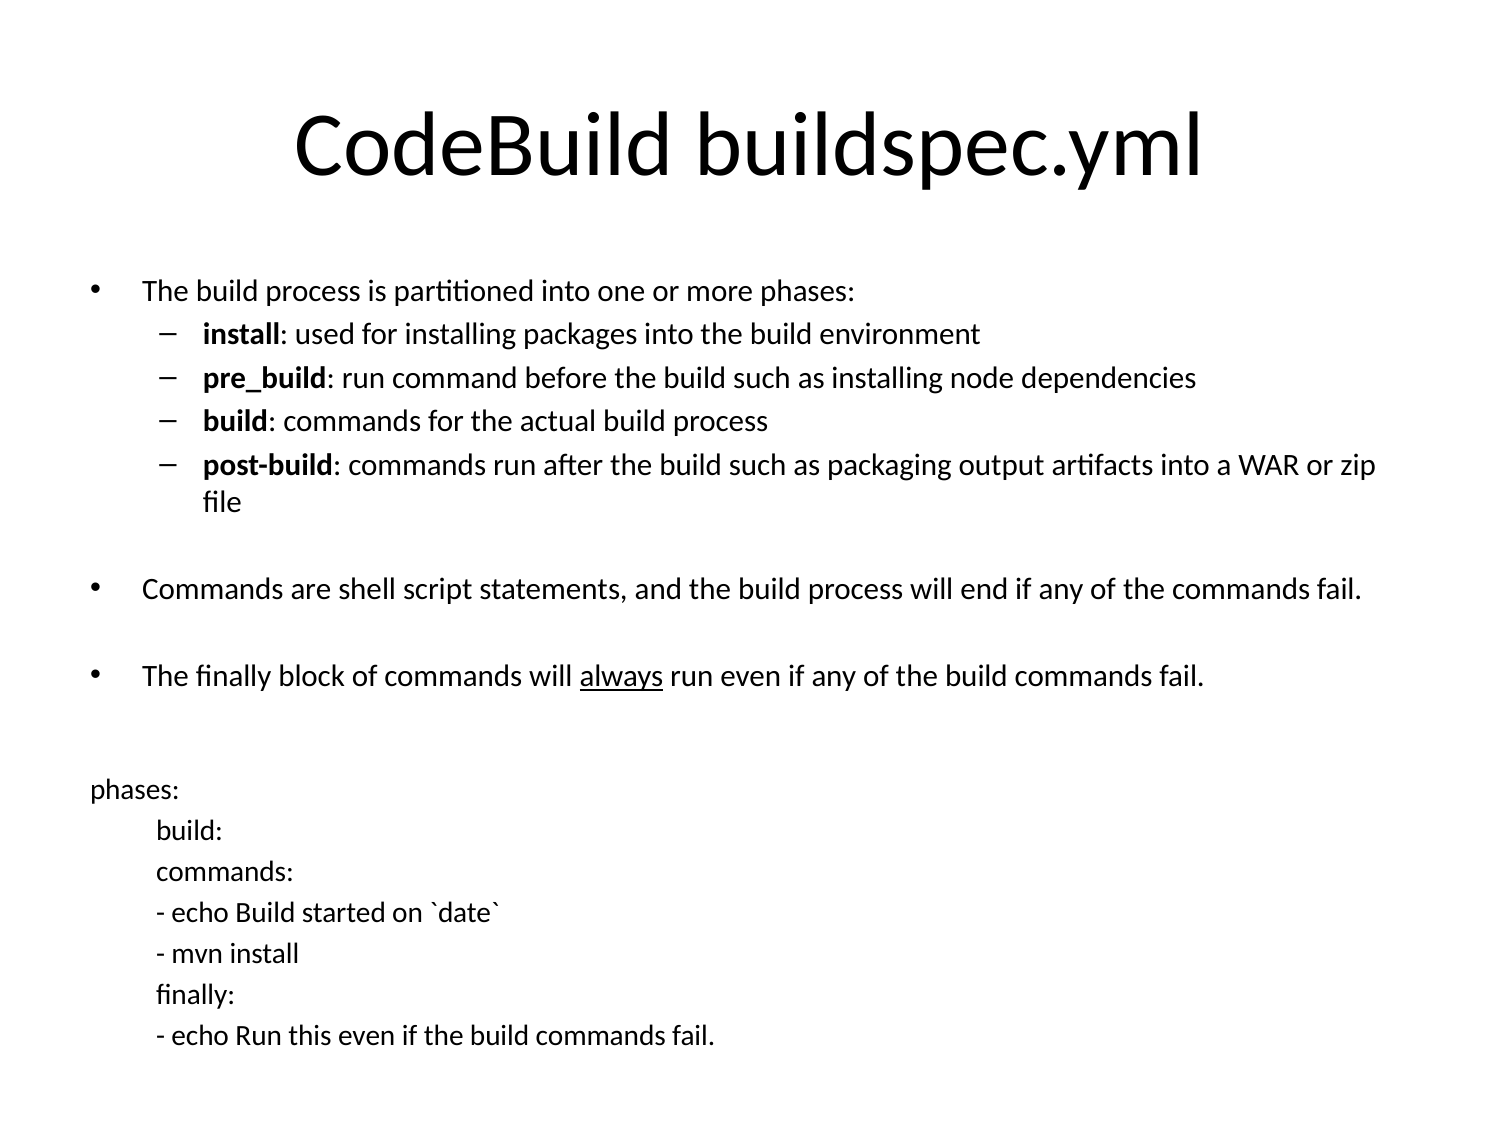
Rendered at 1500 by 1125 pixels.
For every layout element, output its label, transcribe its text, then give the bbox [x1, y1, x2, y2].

title CodeBuild buildspec.yml [75, 45, 1425, 233]
list The build process is partitioned into one or more phases: install: used for installing packages into the build environment pre_build: run command before the build such as installing node dependencies build: commands for the actual build process post-build: commands run after the build such as packaging output artifacts into a WAR or zip file Commands are shell script statements, and the build process will end if any of the commands fail. The finally block of commands will always run even if any of the build commands fail. phases: build: commands: - echo Build started on `date` - mvn install finally: - echo Run this even if the build commands fail. [75, 262, 1425, 1080]
